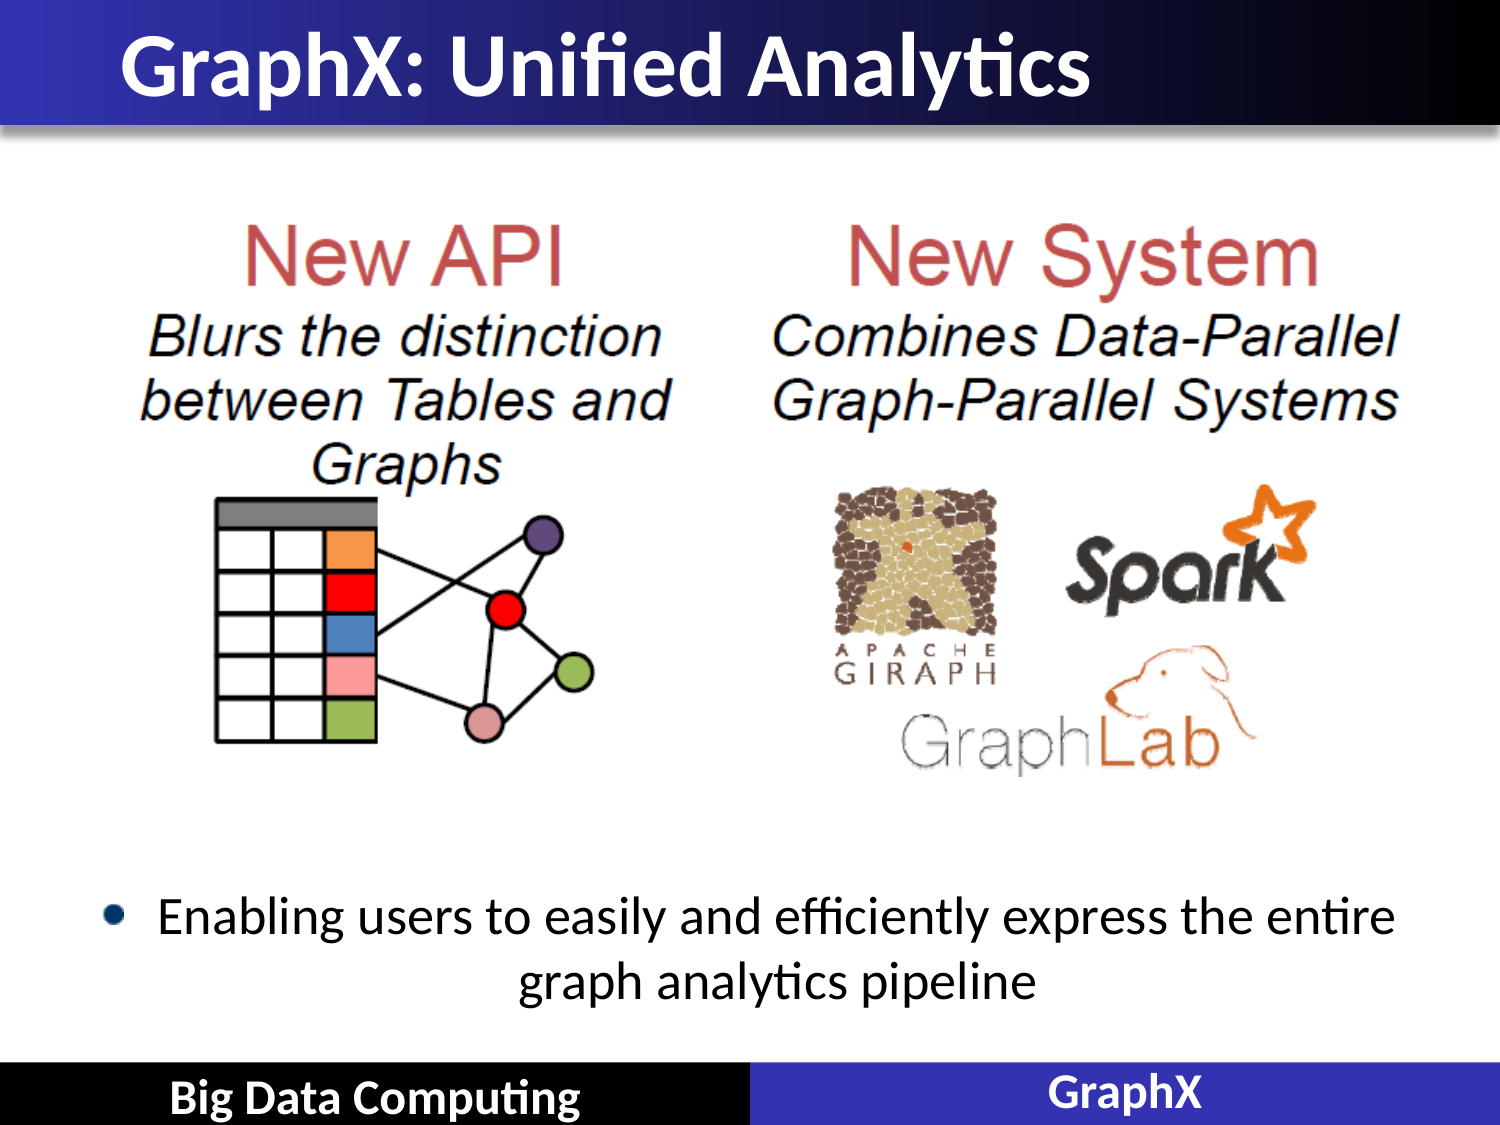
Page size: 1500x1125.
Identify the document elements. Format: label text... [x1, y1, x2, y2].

text_box GraphX [749, 1058, 1500, 1119]
title GraphX: Unified Analytics [74, 0, 1426, 135]
text_box Big Data Computing [0, 1070, 749, 1119]
picture [91, 197, 1408, 778]
picture [100, 901, 124, 925]
list Enabling users to easily and efficiently express the entire graph analytics pipeline [74, 872, 1426, 1070]
